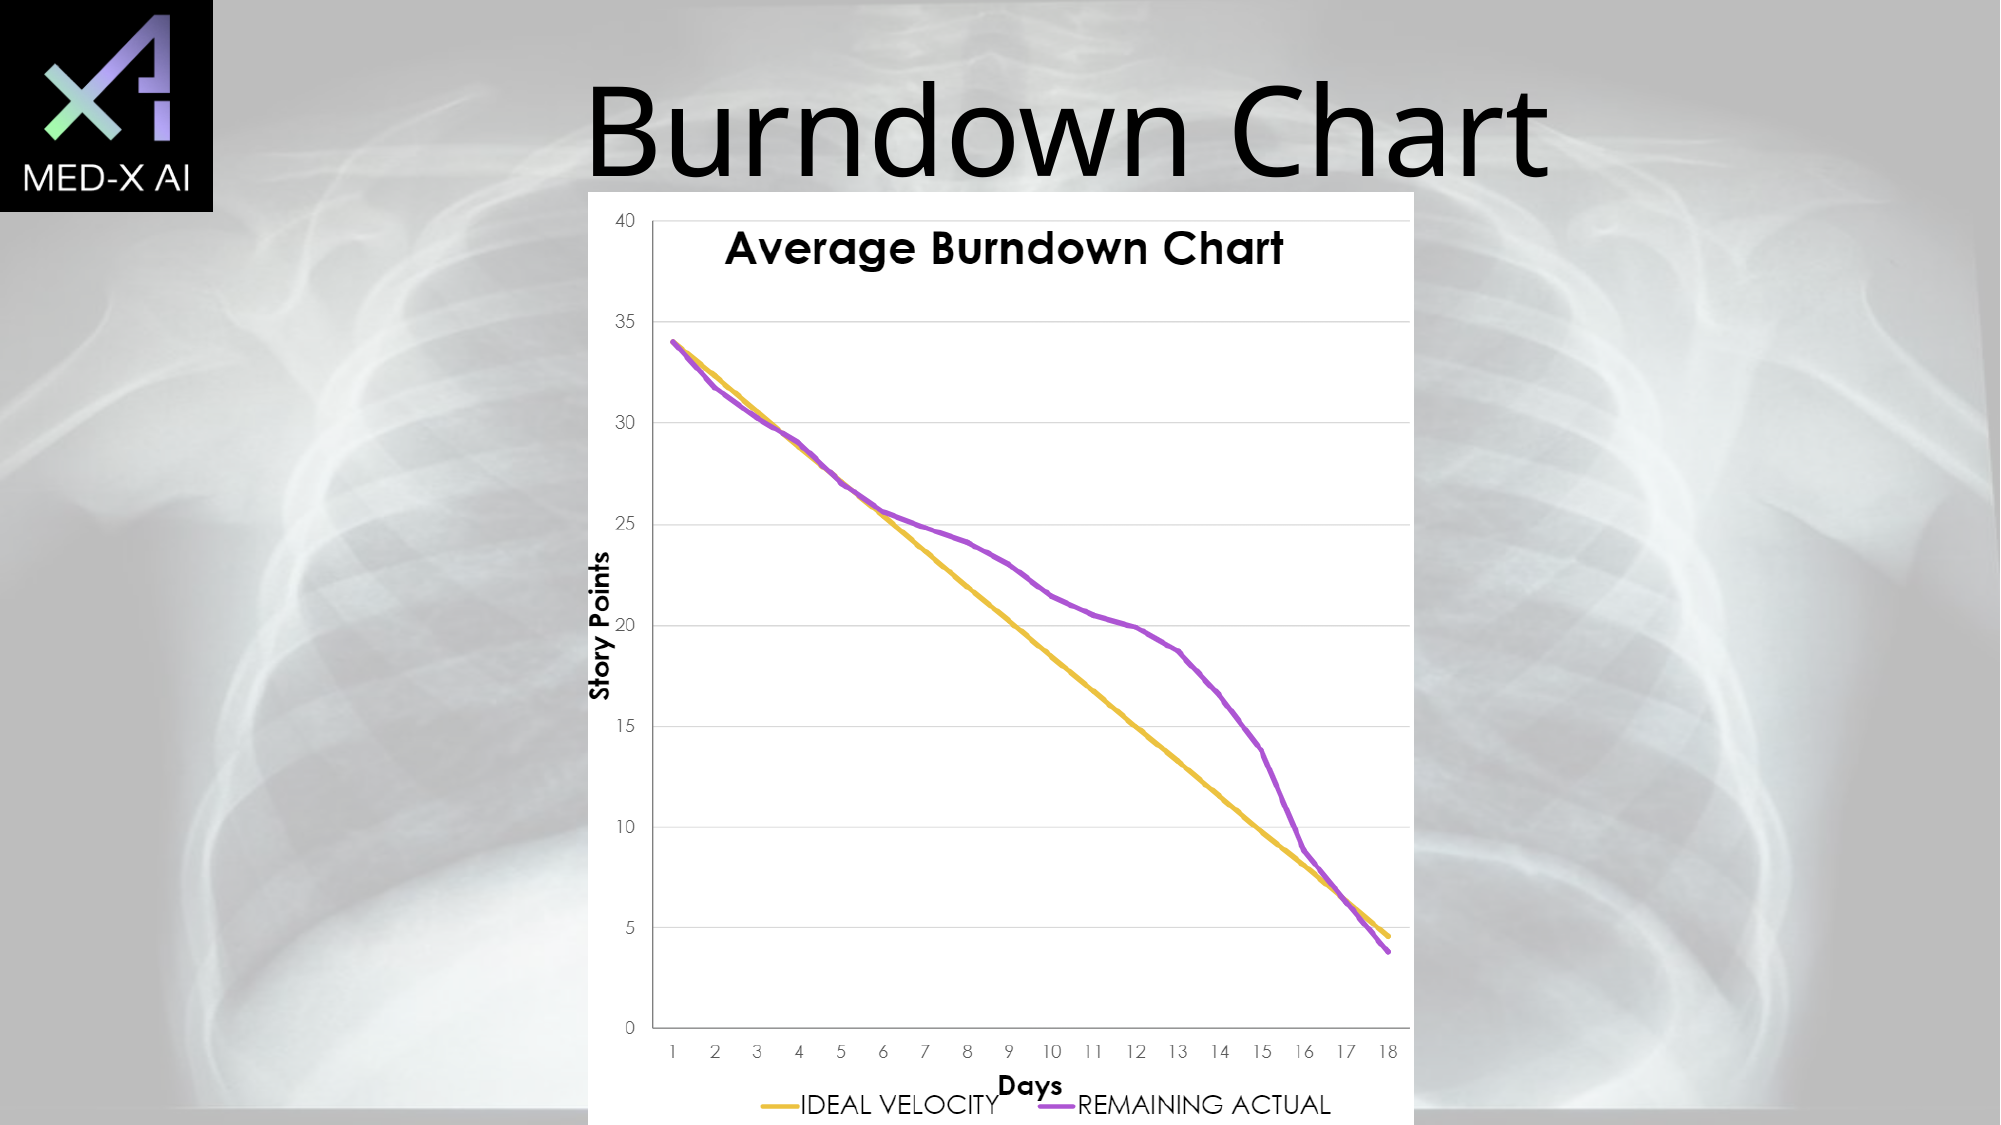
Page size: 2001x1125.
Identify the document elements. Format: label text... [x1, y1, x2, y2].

text_box Burndown Chart [356, 44, 1775, 210]
picture [588, 192, 1414, 1125]
picture [0, 0, 214, 213]
